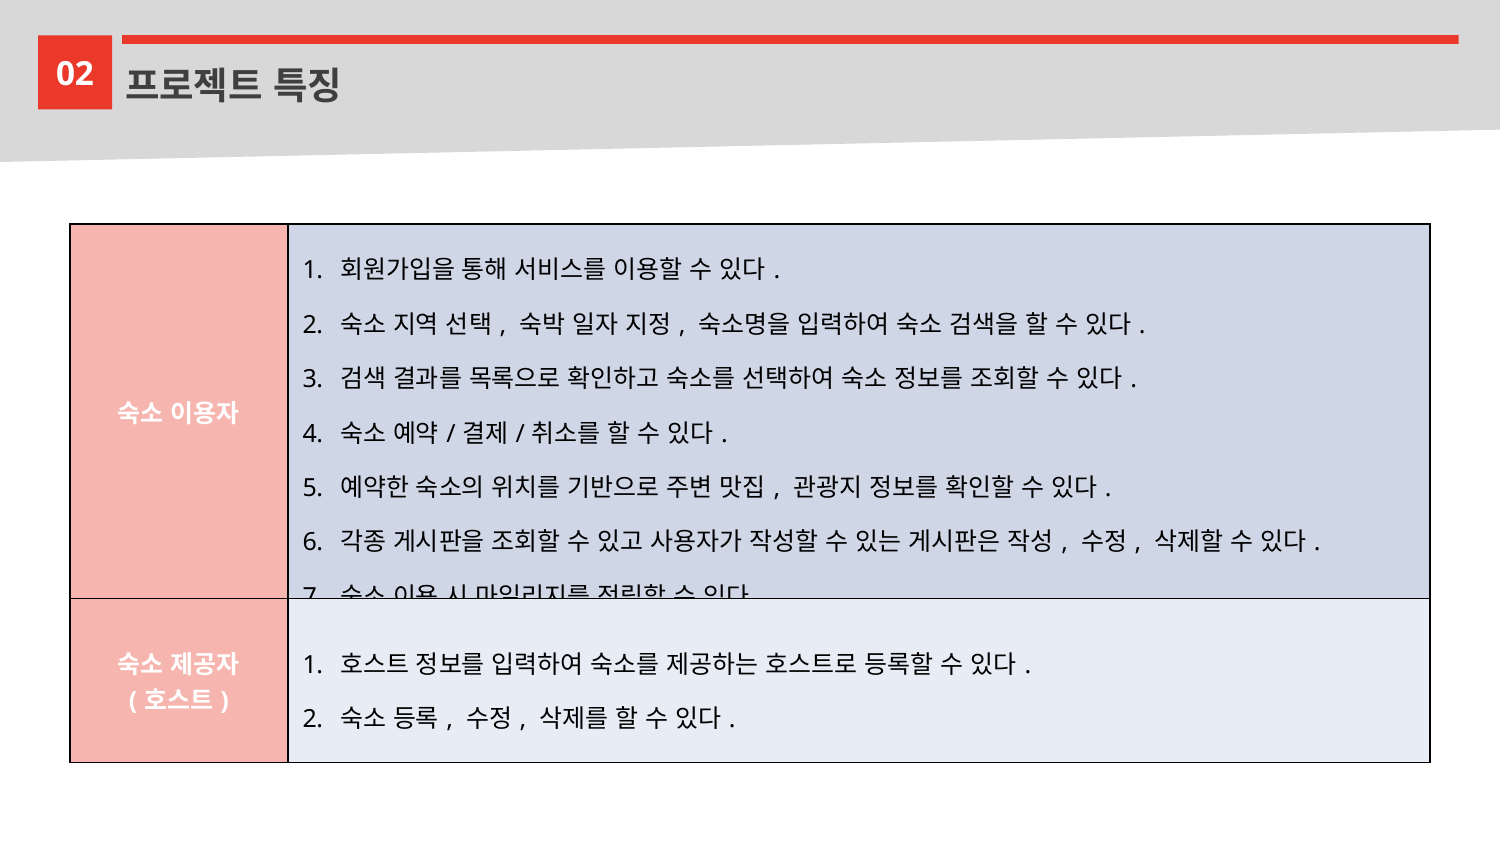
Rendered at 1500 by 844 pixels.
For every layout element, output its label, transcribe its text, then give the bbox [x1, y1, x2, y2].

table_cell 숙소 제공자 (호스트) [71, 599, 287, 762]
text_box 02 [21, 44, 129, 100]
table_header 회원가입을 통해 서비스를 이용할 수 있다. 숙소 지역 선택, 숙박 일자 지정, 숙소명을 입력하여 숙소 검색을 할 수 있다. 검색 결과를 목록으로 확인하고 숙소를 선택하여 숙소 정보를 조회할 수 있다. 숙소 예약/결제/취소를 할 수 있다. 예약한 숙소의 위치를 기반으로 주변 맛집, 관광지 정보를 확인할 수 있다. 각종 게시판을 조회할 수 있고 사용자가 작성할 수 있는 게시판은 작성, 수정, 삭제할 수 있다. 숙소 이용 시 마일리지를 적립할 수 있다. 채팅상담 기능을 이용하여 문의 할 수 있다. [289, 225, 1429, 598]
table_header 숙소 이용자 [71, 225, 287, 598]
text_box [38, 100, 110, 110]
text_box [122, 35, 1459, 44]
table_cell 호스트 정보를 입력하여 숙소를 제공하는 호스트로 등록할 수 있다. 숙소 등록, 수정, 삭제를 할 수 있다. [289, 599, 1429, 762]
text_box 프로젝트 특징 [110, 54, 691, 115]
text_box [38, 35, 113, 44]
text_box [0, 0, 1500, 162]
